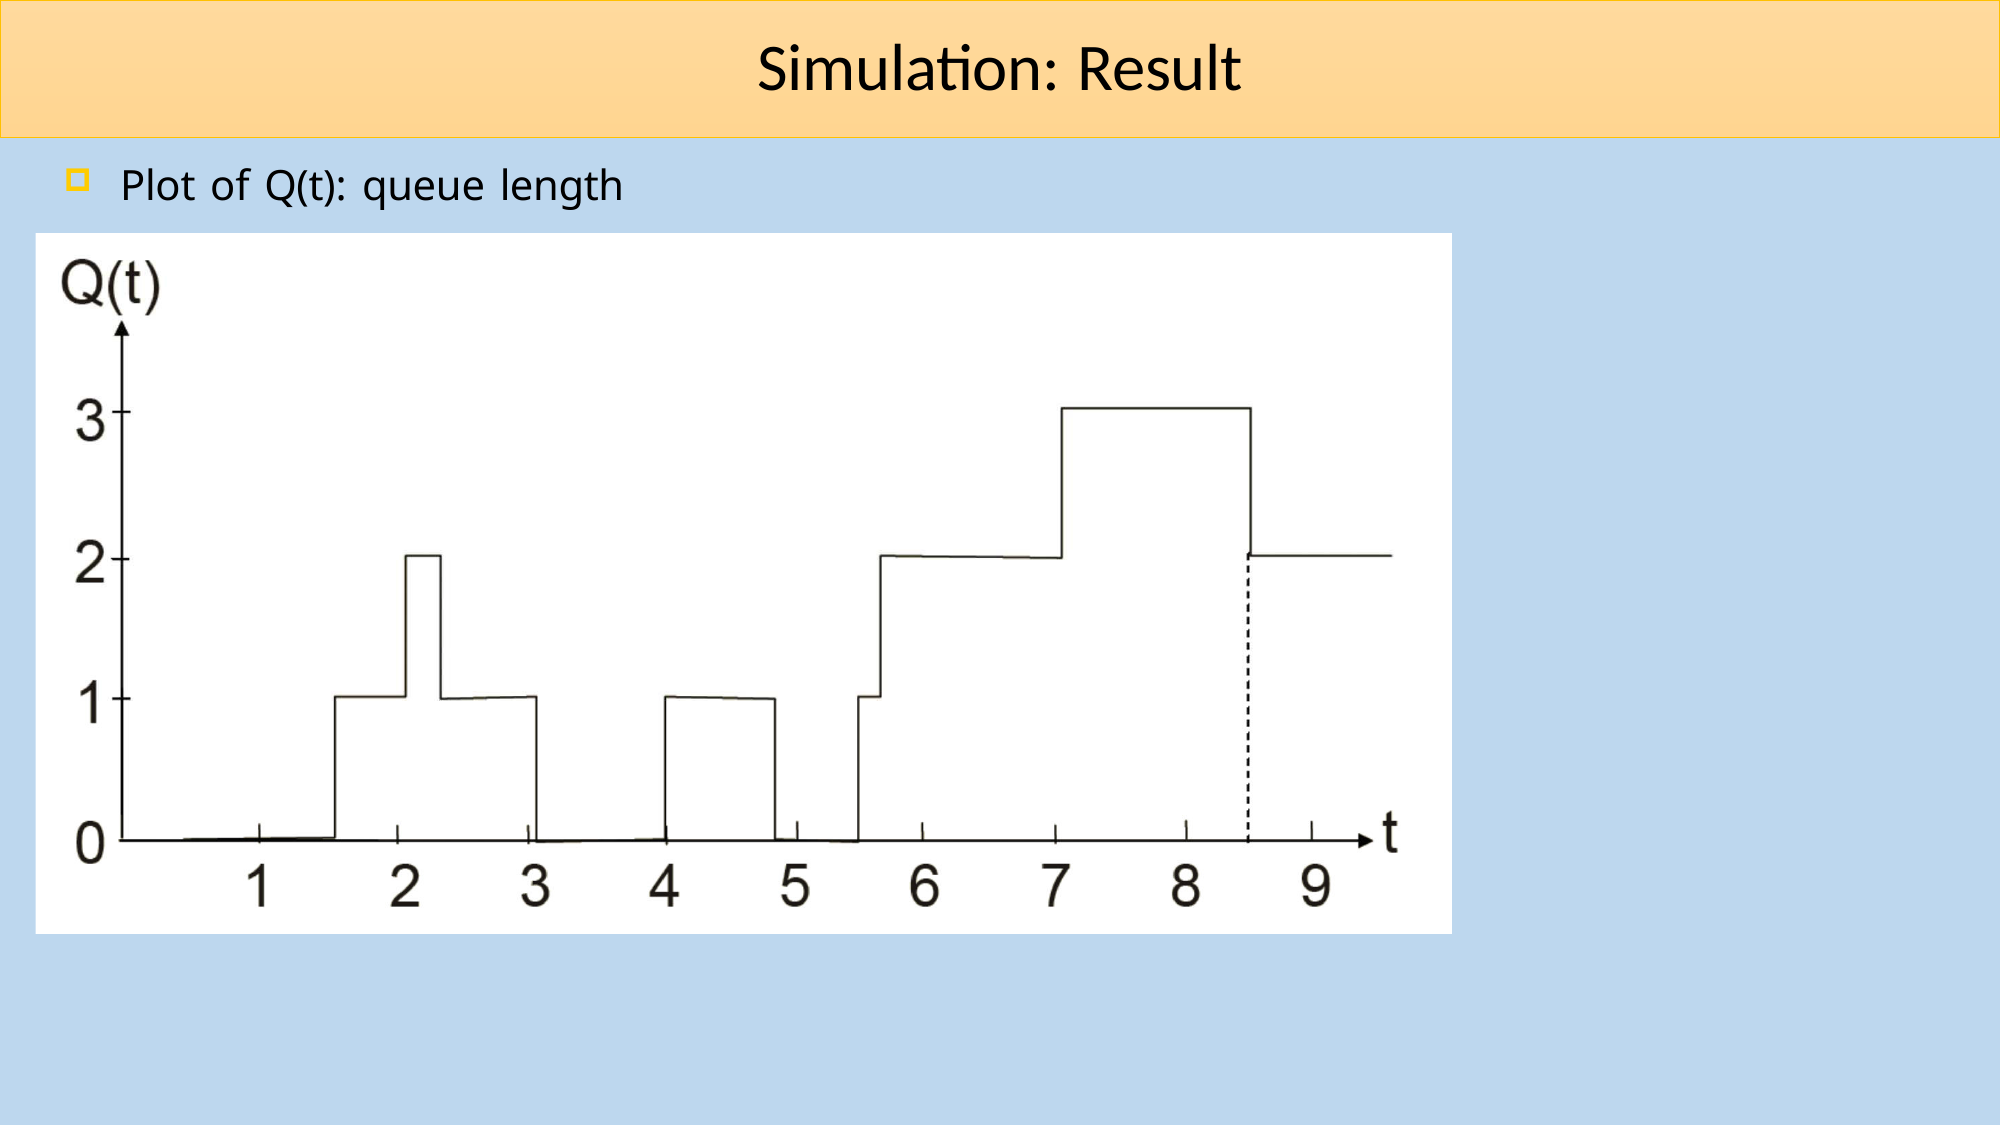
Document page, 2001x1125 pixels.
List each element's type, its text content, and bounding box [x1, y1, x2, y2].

title Simulation: Result [0, 0, 2000, 138]
text_box [35, 233, 1452, 935]
text_box Plot of Q(t): queue length [61, 158, 664, 209]
